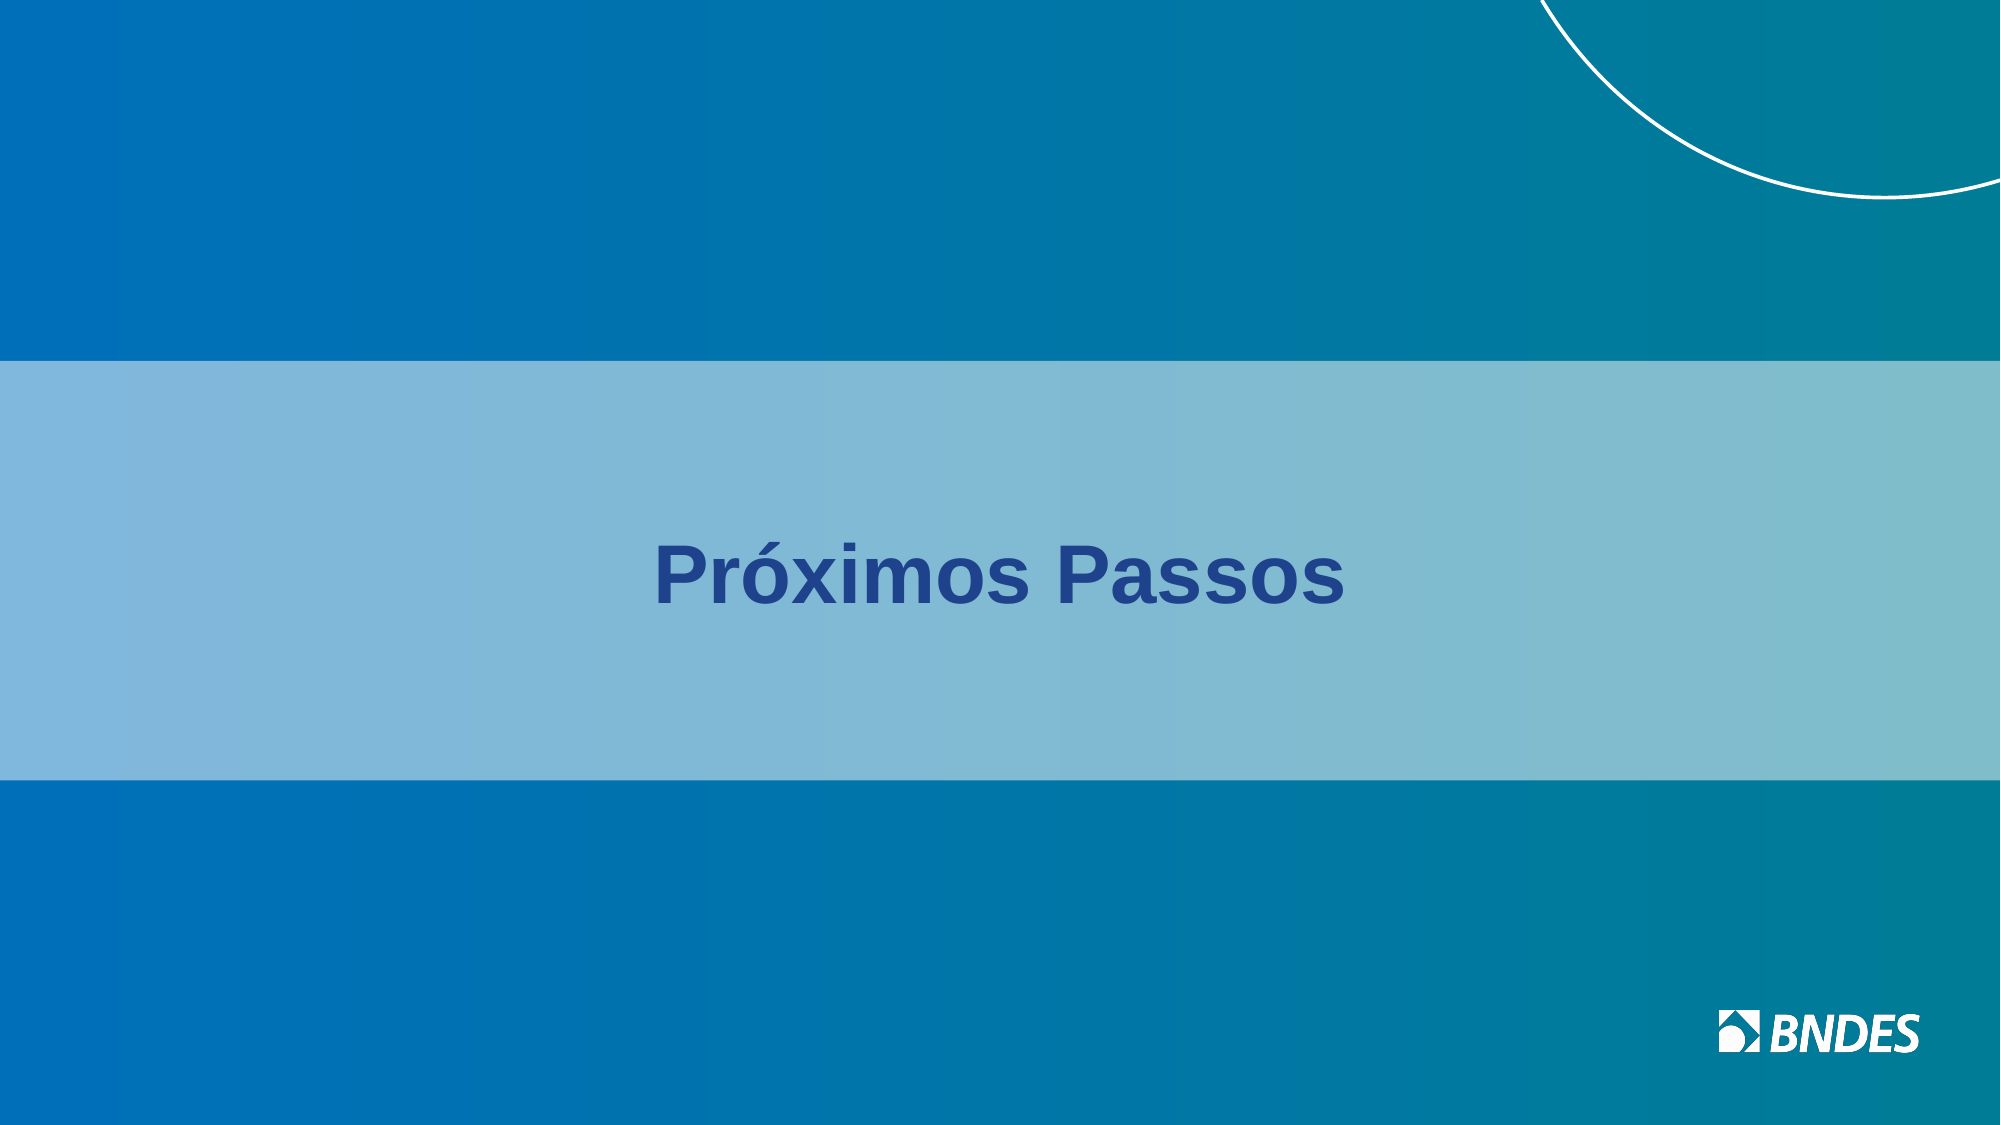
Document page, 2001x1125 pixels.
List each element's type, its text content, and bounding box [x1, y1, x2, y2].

picture [1720, 1026, 1745, 1052]
picture [1800, 1015, 1834, 1052]
text_box Próximos Passos [0, 360, 2000, 781]
picture [1835, 1015, 1867, 1052]
picture [1738, 1011, 1759, 1033]
picture [1746, 1038, 1759, 1052]
picture [1870, 1010, 1920, 1053]
picture [1771, 1015, 1797, 1052]
picture [1720, 1011, 1733, 1024]
